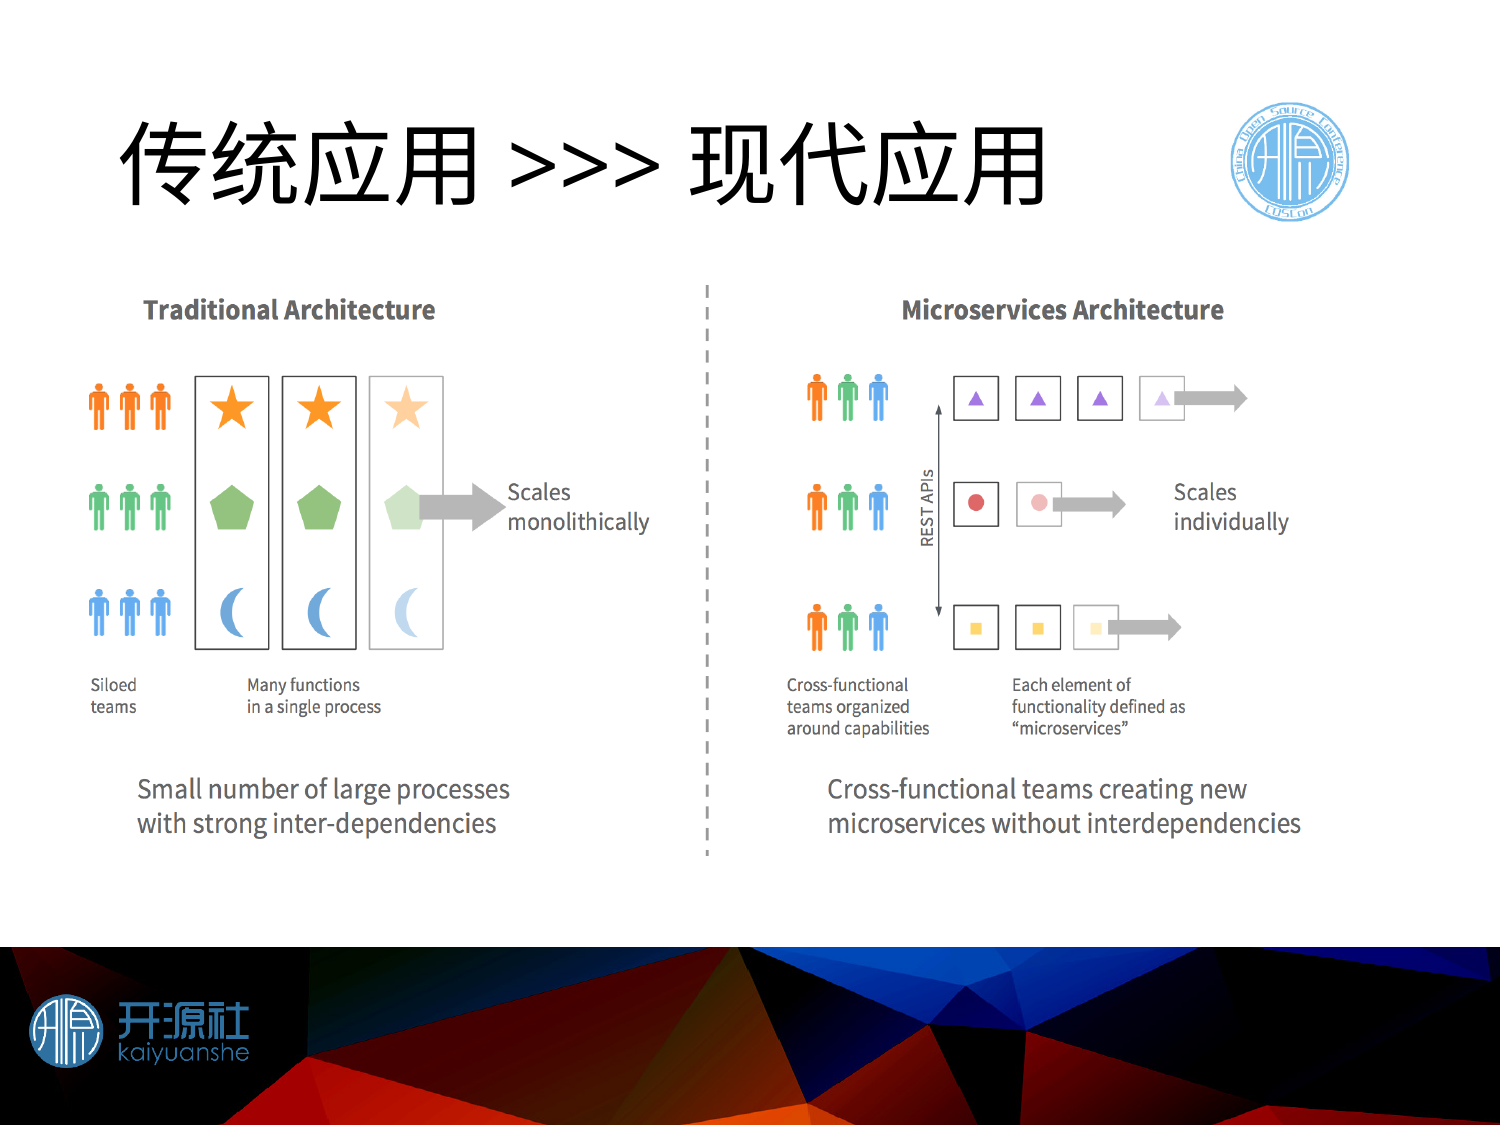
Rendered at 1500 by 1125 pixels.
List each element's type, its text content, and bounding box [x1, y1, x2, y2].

picture [0, 947, 1500, 1125]
title 传统应用>>>现代应用 [103, 59, 1397, 278]
picture [51, 262, 1382, 856]
